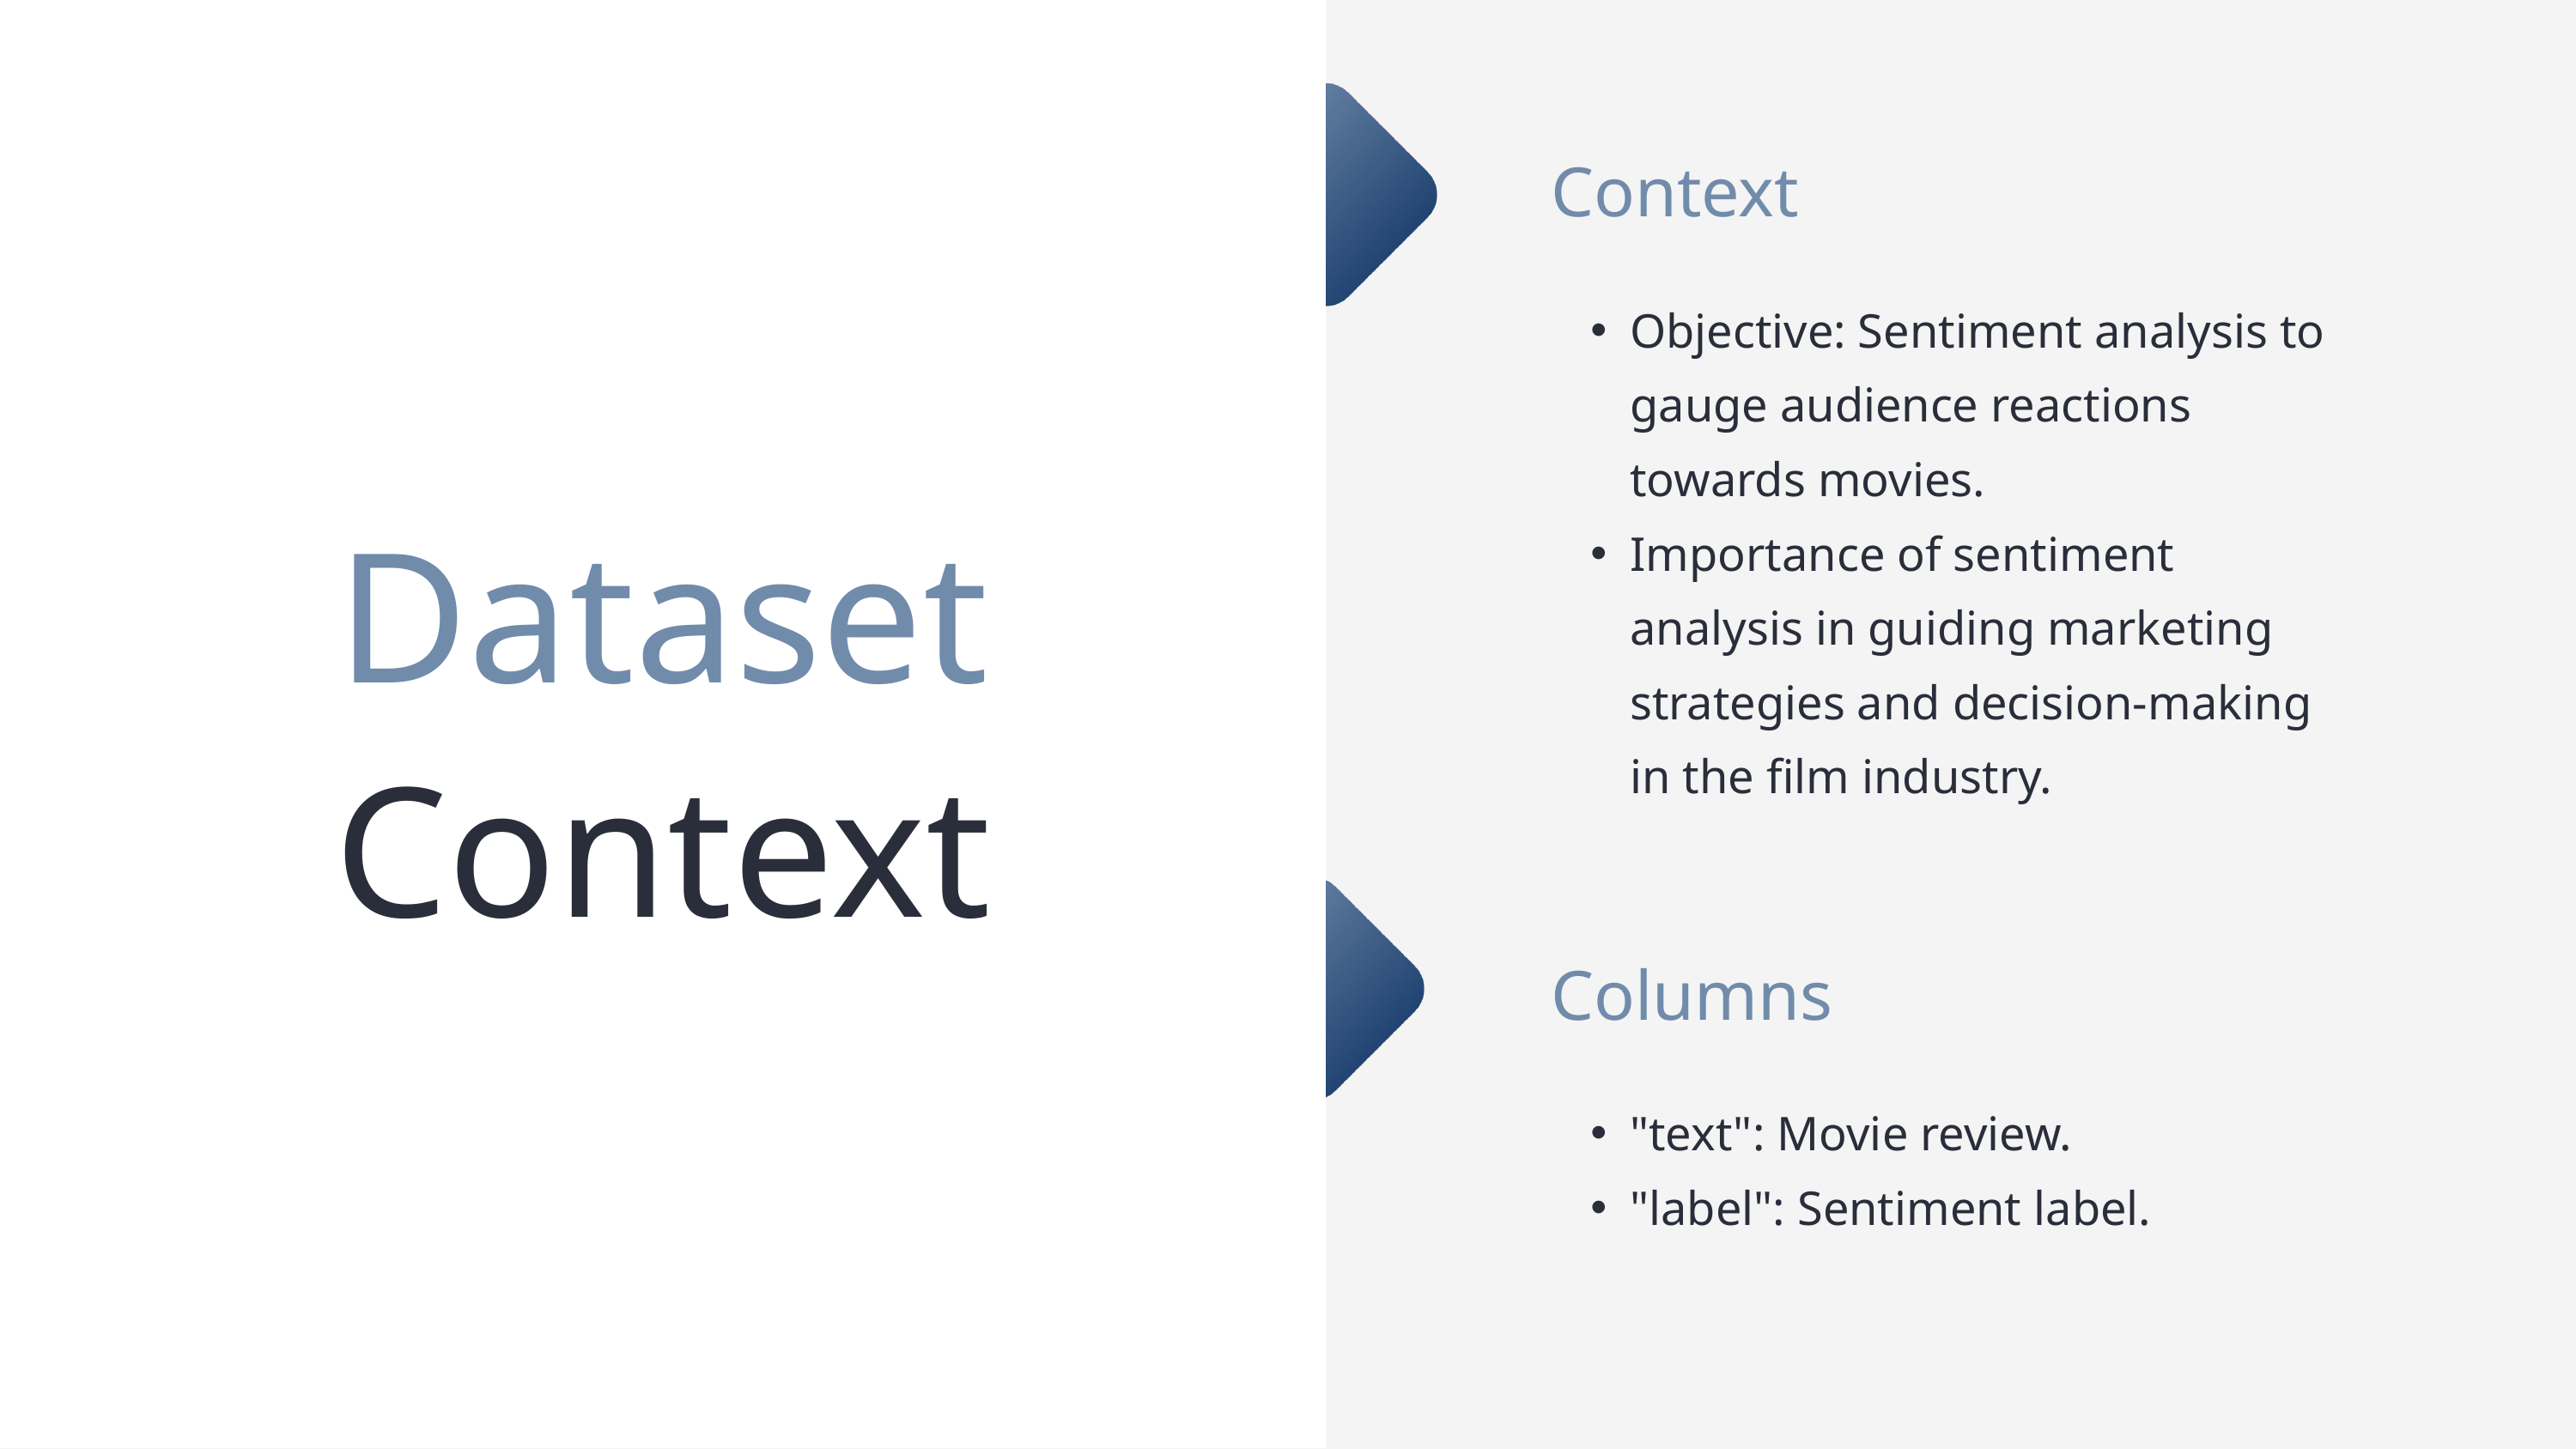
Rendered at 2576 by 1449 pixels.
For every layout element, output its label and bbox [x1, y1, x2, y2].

text_box [1551, 951, 2338, 1300]
text_box [1329, 874, 1427, 1103]
text_box [1551, 149, 2338, 866]
text_box [1329, 80, 1440, 309]
text_box [0, 0, 1326, 1449]
